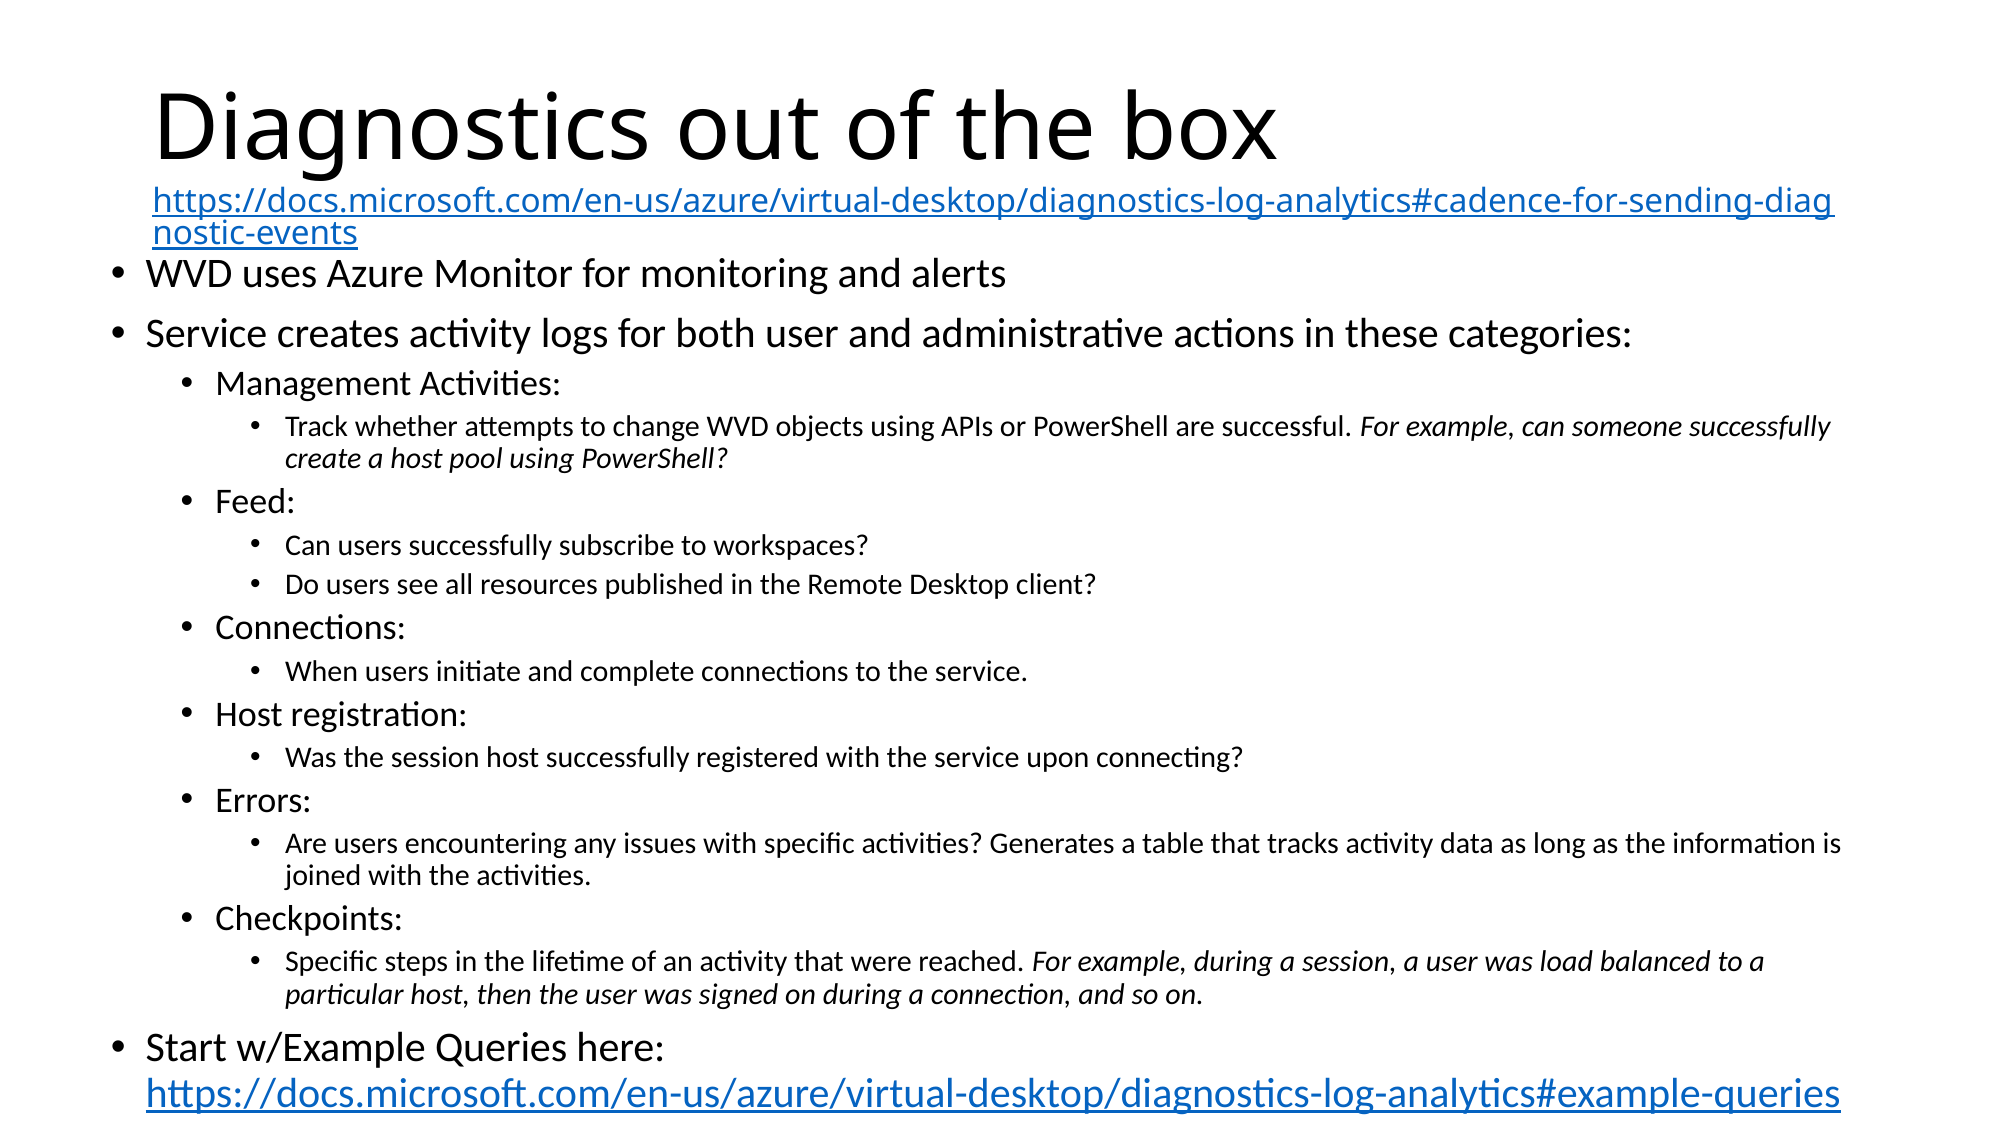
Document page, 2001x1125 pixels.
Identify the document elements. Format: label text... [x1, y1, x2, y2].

list WVD uses Azure Monitor for monitoring and alerts Service creates activity logs for both user and administrative actions in these categories: Management Activities: Track whether attempts to change WVD objects using APIs or PowerShell are successful. For example, can someone successfully create a host pool using PowerShell? Feed: Can users successfully subscribe to workspaces? Do users see all resources published in the Remote Desktop client? Connections: When users initiate and complete connections to the service. Host registration: Was the session host successfully registered with the service upon connecting? Errors: Are users encountering any issues with specific activities? Generates a table that tracks activity data as long as the information is joined with the activities. Checkpoints: Specific steps in the lifetime of an activity that were reached. For example, during a session, a user was load balanced to a particular host, then the user was signed on during a connection, and so on. Start w/Example Queries here: https://docs.microsoft.com/en-us/azure/virtual-desktop/diagnostics-log-analytics#example-queries [95, 244, 1905, 1125]
title Diagnostics out of the box https://docs.microsoft.com/en-us/azure/virtual-desktop/diagnostics-log-analytics#cadence-for-sending-diagnostic-events [137, 59, 1863, 244]
